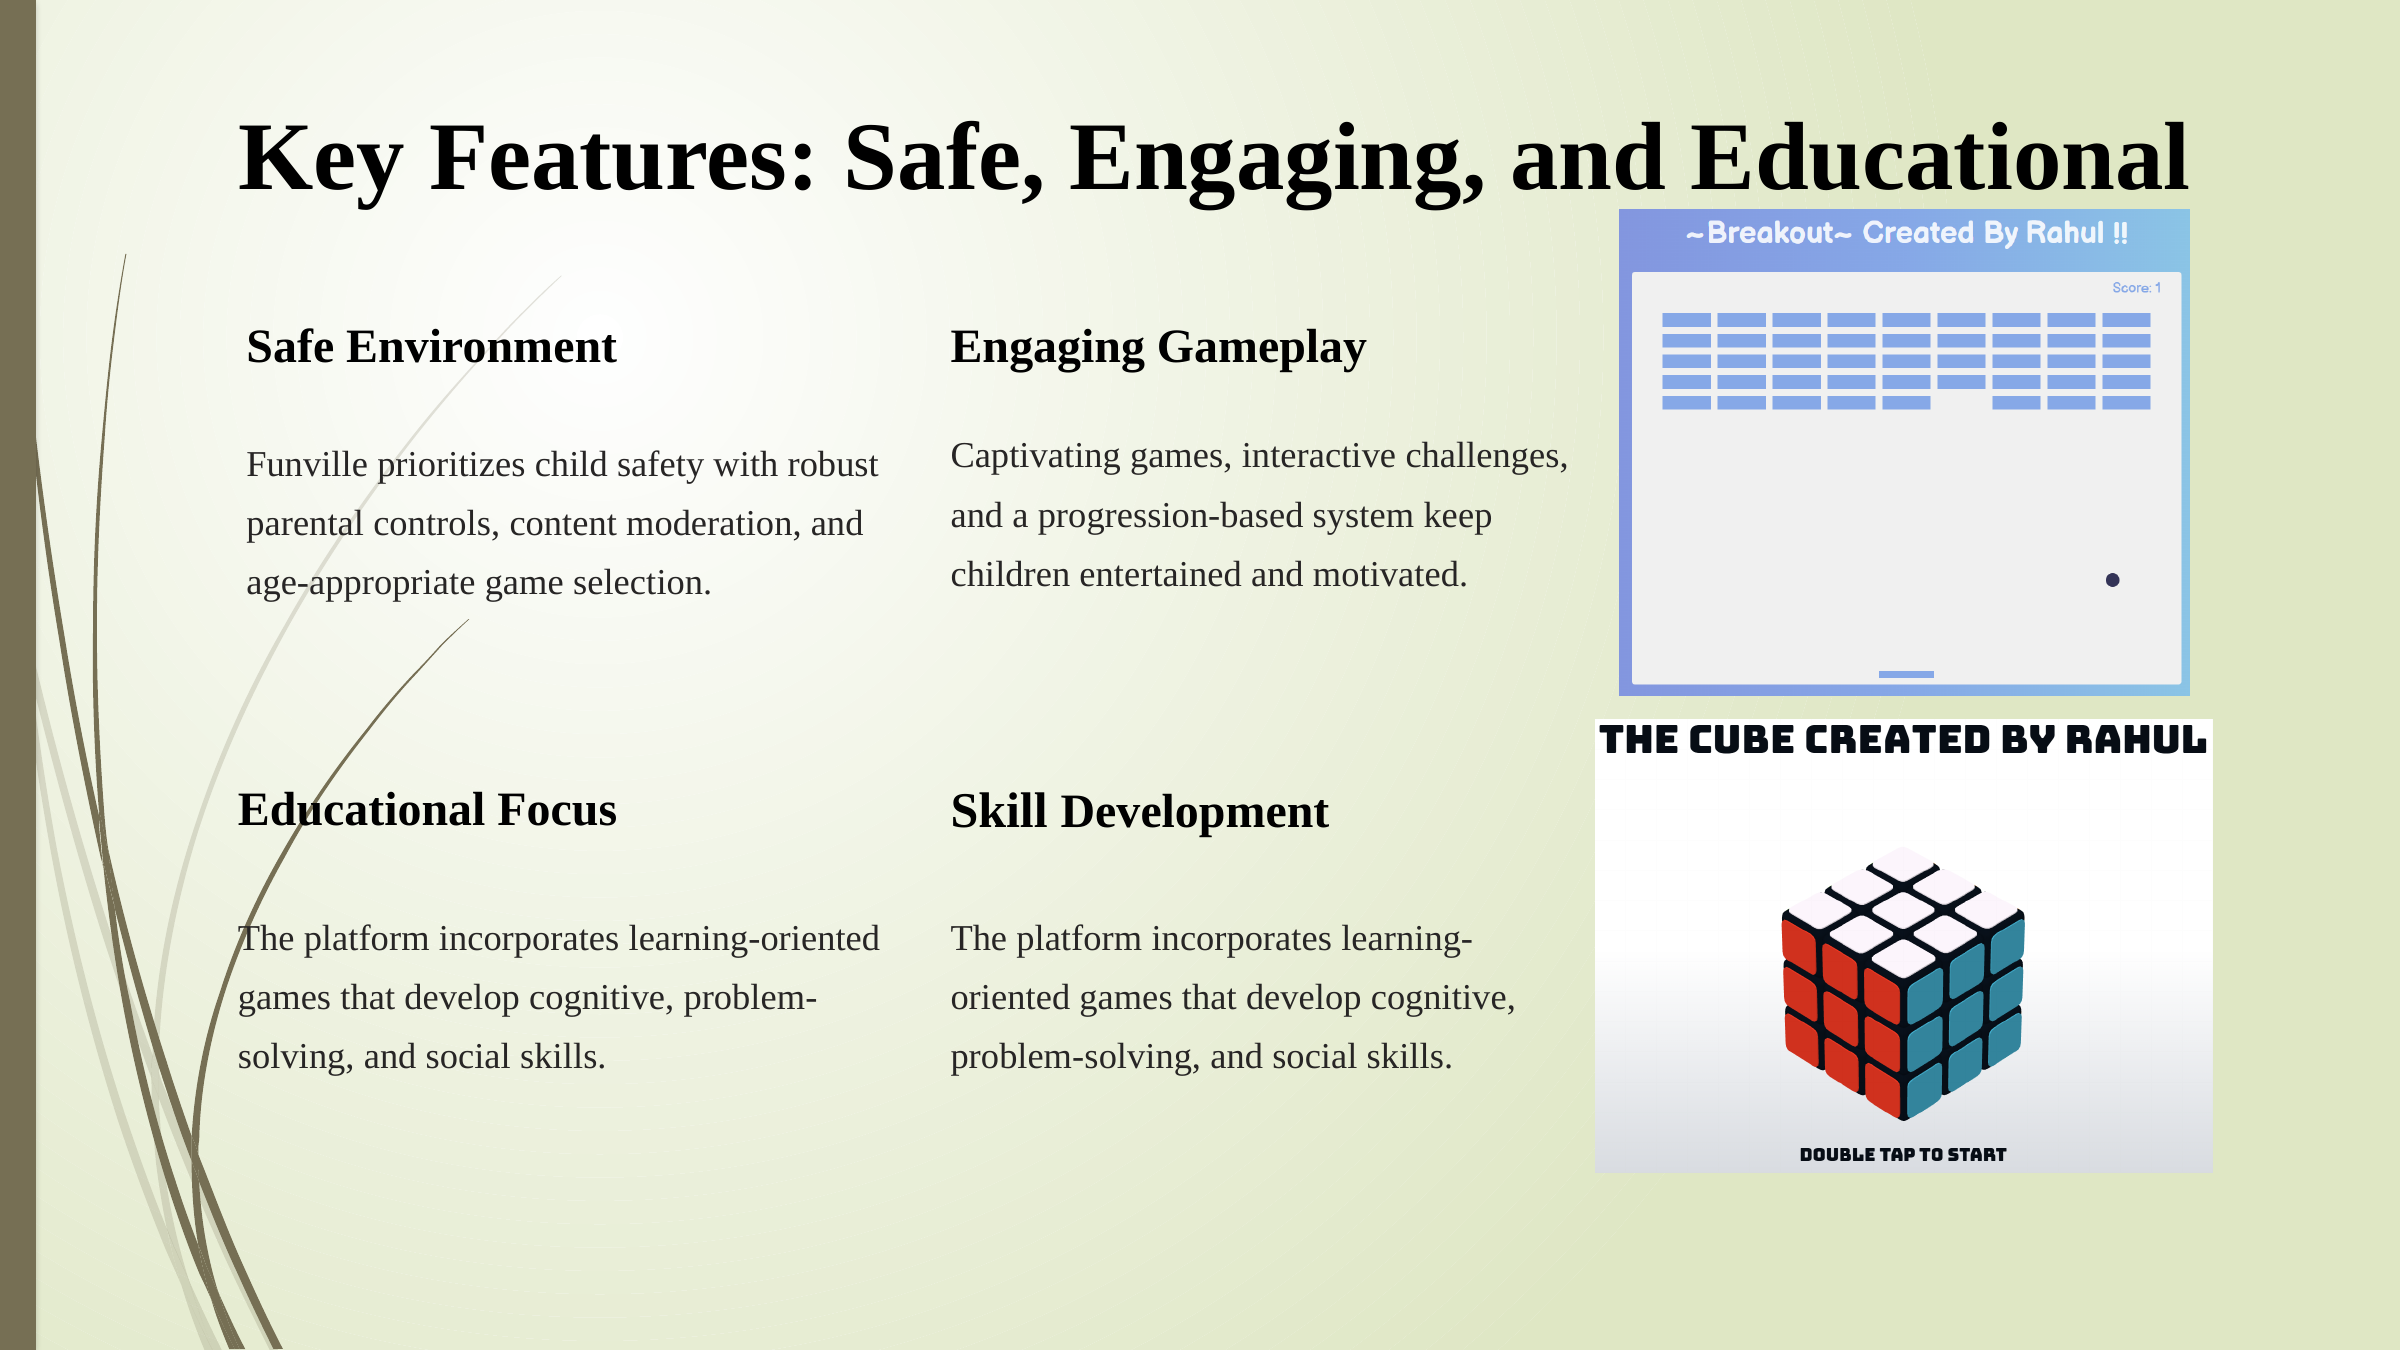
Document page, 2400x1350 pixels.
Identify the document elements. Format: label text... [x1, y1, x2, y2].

text_box The platform incorporates learning- oriented games that develop cognitive, problem-solving, and social skills. [950, 898, 1549, 1137]
picture [1595, 719, 2214, 1173]
text_box Skill Development [950, 777, 1431, 841]
text_box Funville prioritizes child safety with robust parental controls, content moderation, and age-appropriate game selection. [246, 424, 899, 663]
text_box Educational Focus [237, 774, 718, 838]
text_box Safe Environment [246, 312, 735, 374]
picture [1619, 209, 2190, 696]
text_box Captivating games, interactive challenges, and a progression-based system keep children entertained and motivated. [950, 415, 1604, 654]
text_box The platform incorporates learning-oriented games that develop cognitive, problem-solving, and social skills. [237, 898, 891, 1137]
text_box Key Features: Safe, Engaging, and Educational [238, 87, 2272, 210]
text_box Engaging Gameplay [950, 312, 1439, 374]
